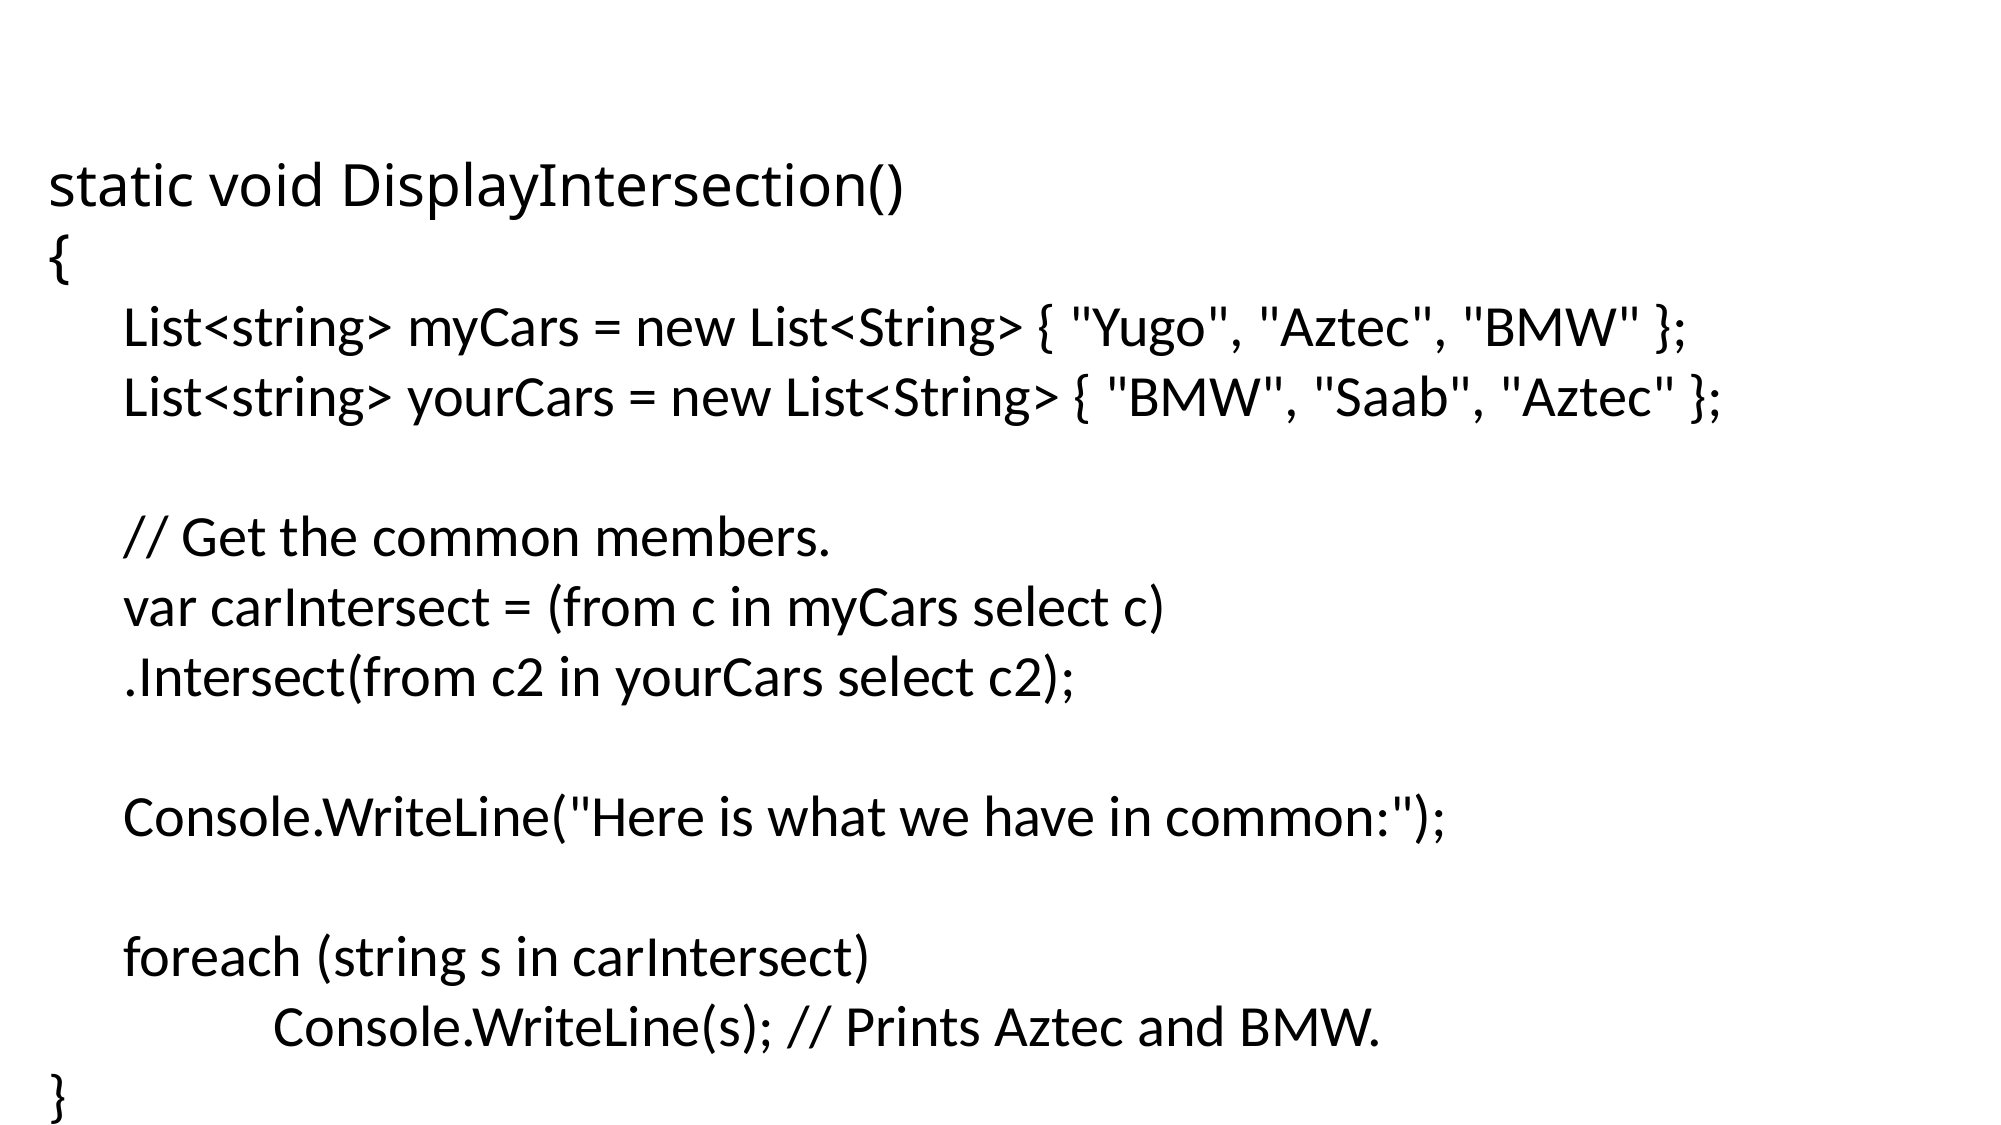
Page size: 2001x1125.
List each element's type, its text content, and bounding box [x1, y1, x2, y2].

text_box static void DisplayIntersection() { List<string> myCars = new List<String> { "Yugo", "Aztec", "BMW" }; List<string> yourCars = new List<String> { "BMW", "Saab", "Aztec" }; // Get the common members. var carIntersect = (from c in myCars select c) .Intersect(from c2 in yourCars select c2); Console.WriteLine("Here is what we have in common:"); foreach (string s in carIntersect) Console.WriteLine(s); // Prints Aztec and BMW. } [33, 140, 1974, 1125]
